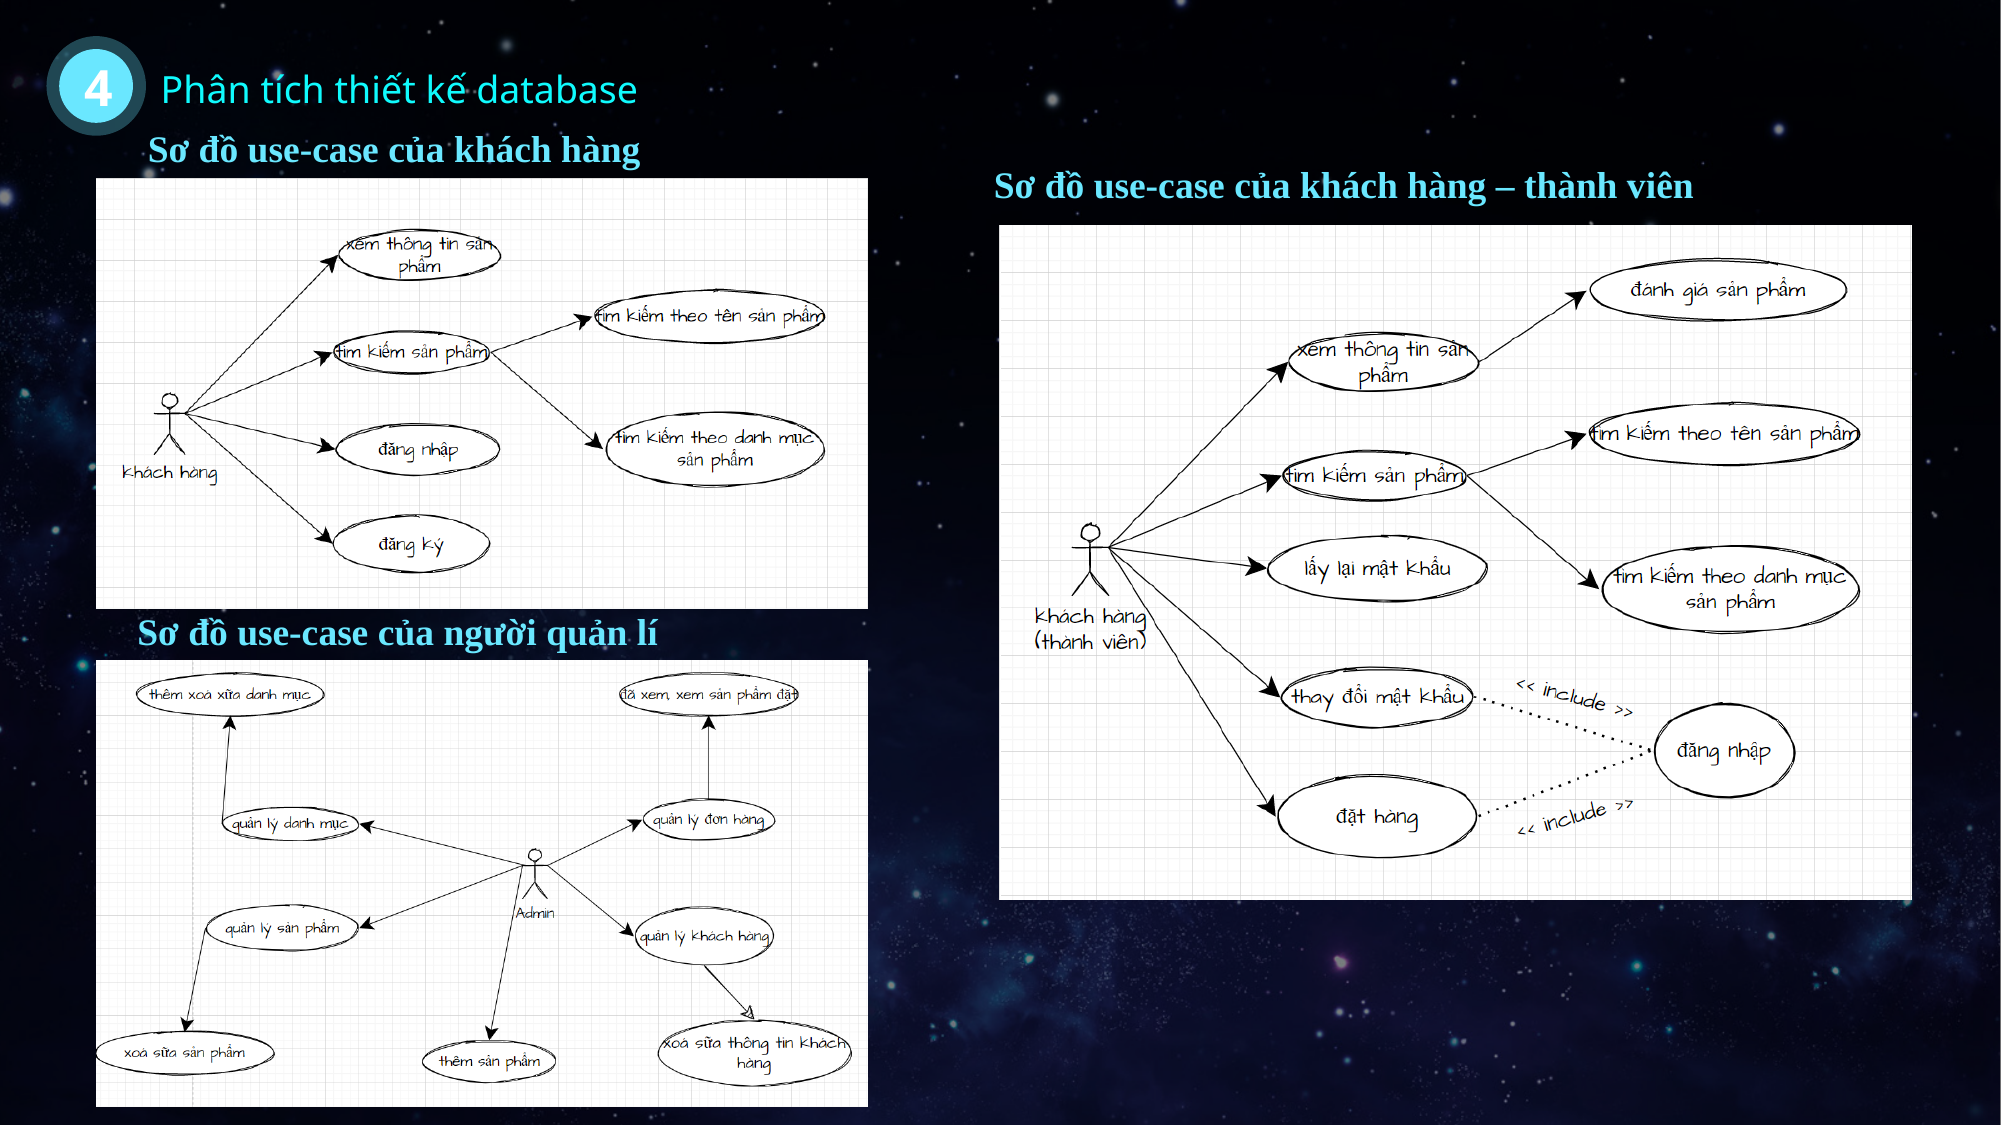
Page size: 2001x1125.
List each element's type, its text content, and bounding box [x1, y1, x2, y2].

text_box Phân tích thiết kế database [146, 58, 1156, 119]
text_box Sơ đồ use-case của khách hàng [133, 117, 1143, 178]
text_box Sơ đồ use-case của người quản lí [122, 600, 999, 661]
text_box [46, 36, 146, 136]
picture [0, 0, 2001, 1125]
text_box Sơ đồ use-case của khách hàng – thành viên [979, 153, 1989, 214]
